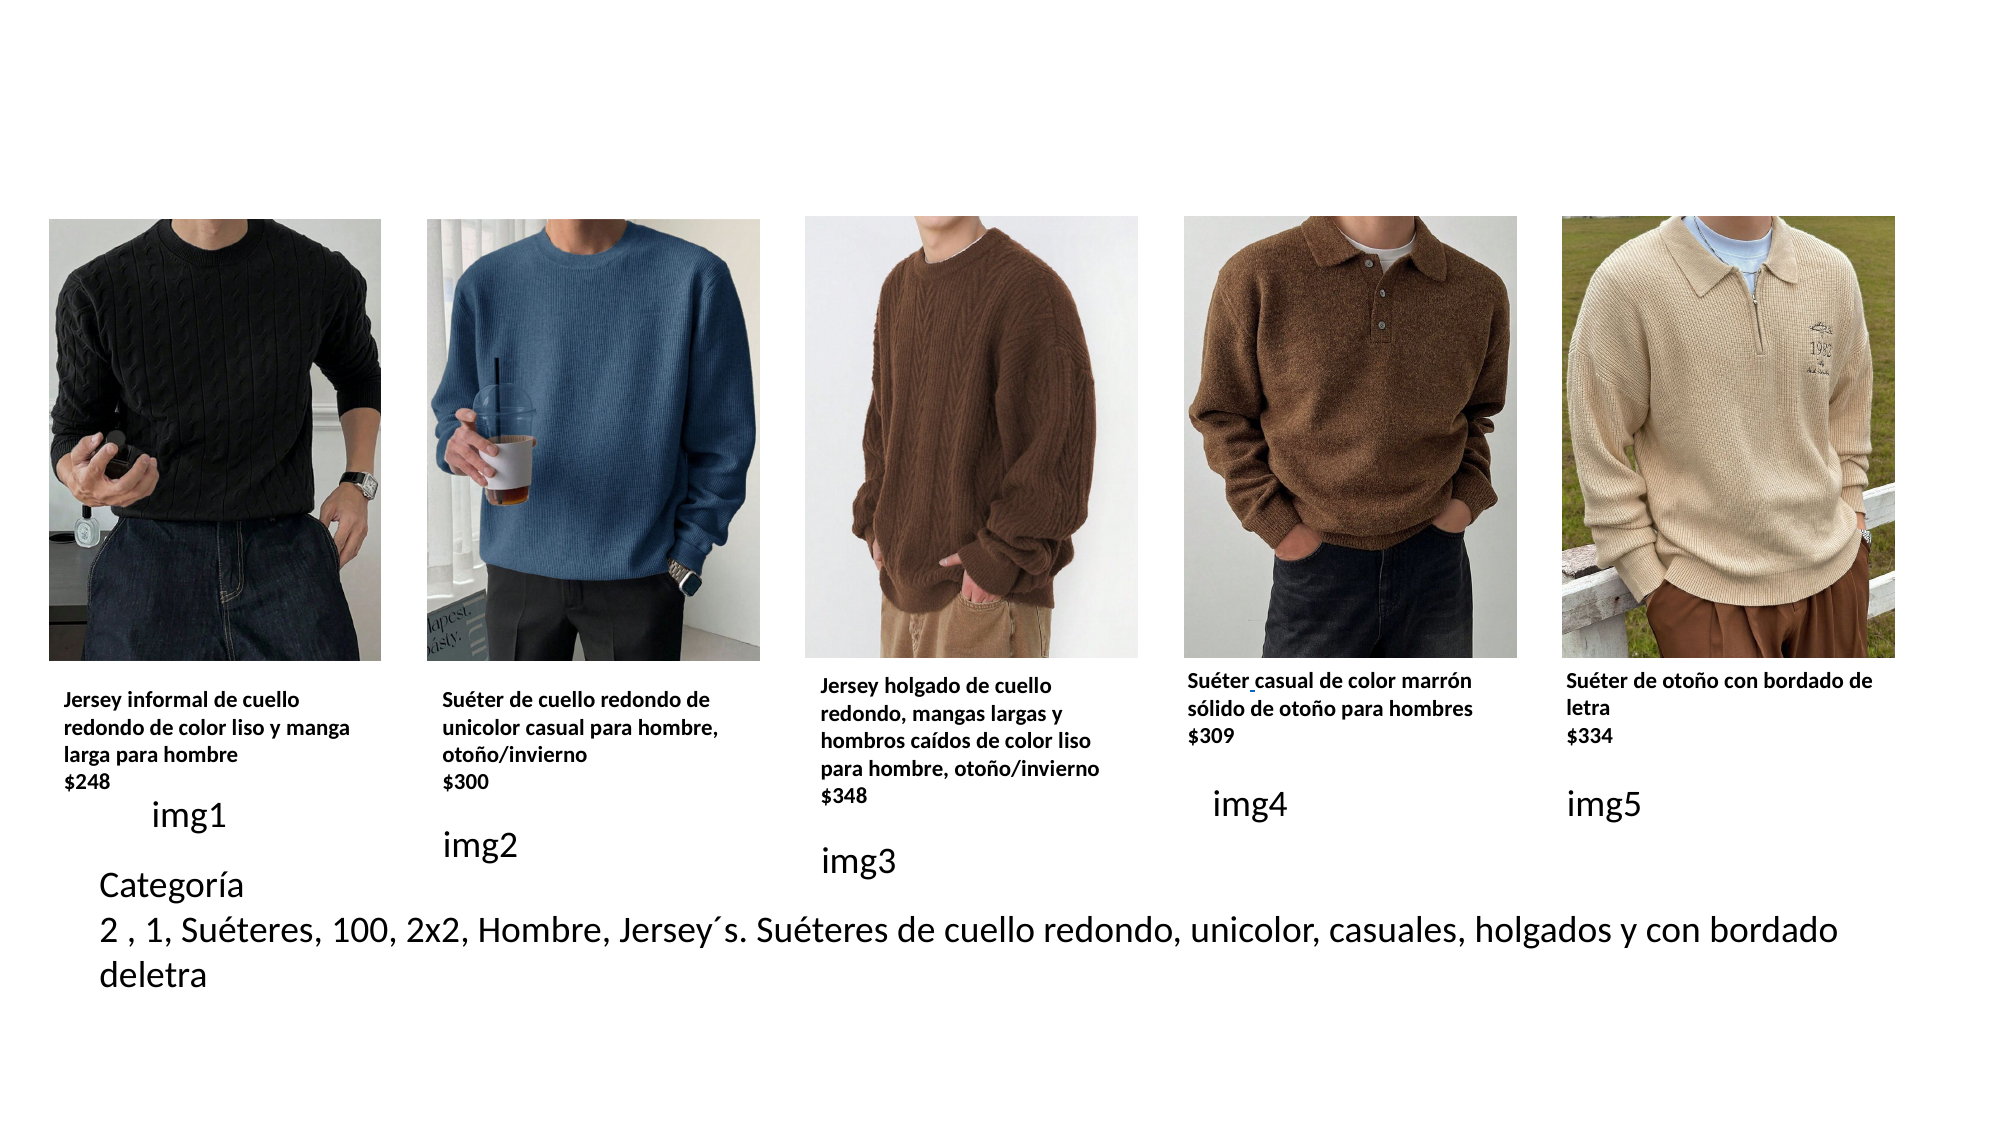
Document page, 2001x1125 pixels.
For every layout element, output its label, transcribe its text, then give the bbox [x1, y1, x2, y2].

text_box img4 [1197, 771, 1303, 832]
text_box Jersey informal de cuello redondo de color liso y manga larga para hombre $248 [49, 677, 381, 802]
text_box Categoría 2 , 1, Suéteres, 100, 2x2, Hombre, Jersey´s. Suéteres de cuello redondo, unicolor, casuales, holgados y con bordado deletra [84, 852, 1955, 1003]
picture [1562, 216, 1895, 658]
text_box img3 [806, 828, 912, 889]
text_box img5 [1552, 771, 1657, 832]
text_box Suéter casual de color marrón sólido de otoño para hombres $309 [1172, 658, 1528, 756]
text_box img1 [136, 782, 242, 842]
picture [427, 219, 760, 661]
text_box Suéter de cuello redondo de unicolor casual para hombre, otoño/invierno $300 [427, 677, 783, 802]
picture [48, 219, 381, 661]
text_box img2 [428, 812, 534, 873]
text_box Suéter de otoño con bordado de letra $334 [1551, 657, 1924, 756]
text_box Jersey holgado de cuello redondo, mangas largas y hombros caídos de color liso para hombre, otoño/invierno $348 [805, 663, 1138, 816]
picture [1184, 216, 1517, 658]
picture [805, 216, 1138, 658]
